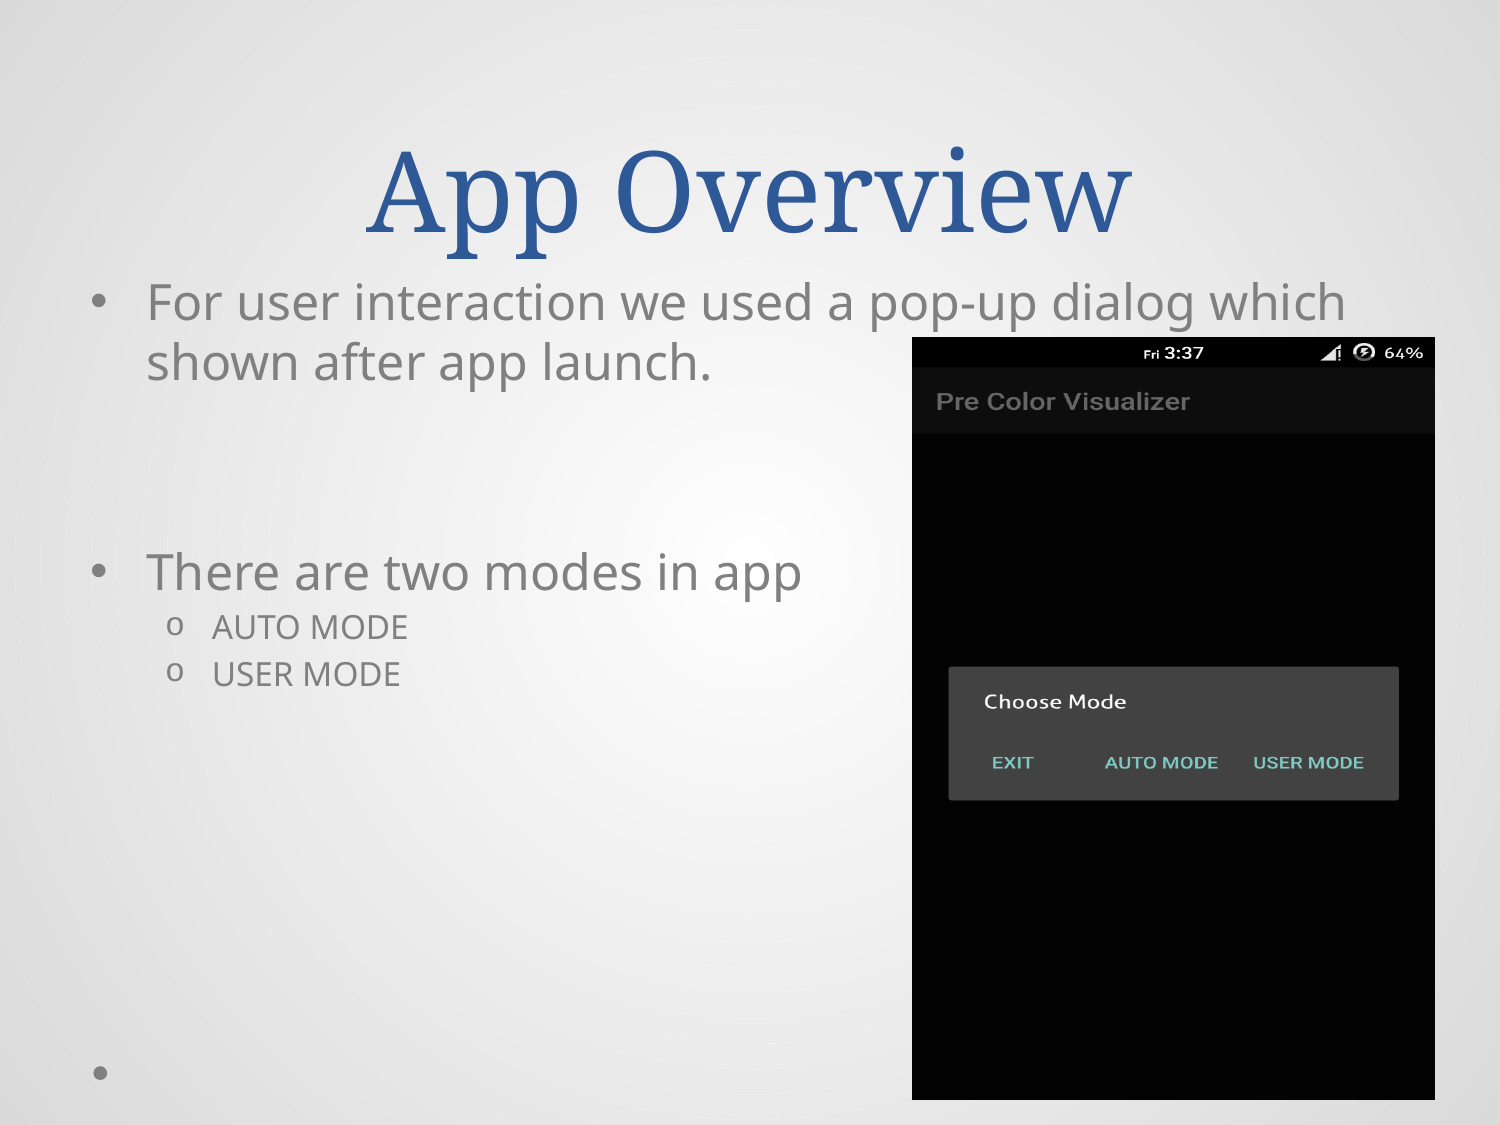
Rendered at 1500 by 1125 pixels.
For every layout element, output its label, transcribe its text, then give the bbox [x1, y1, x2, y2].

picture [912, 337, 1435, 1101]
list For user interaction we used a pop-up dialog which shown after app launch. There are two modes in app AUTO MODE USER MODE [75, 262, 1425, 1125]
title App Overview [75, 0, 1425, 262]
